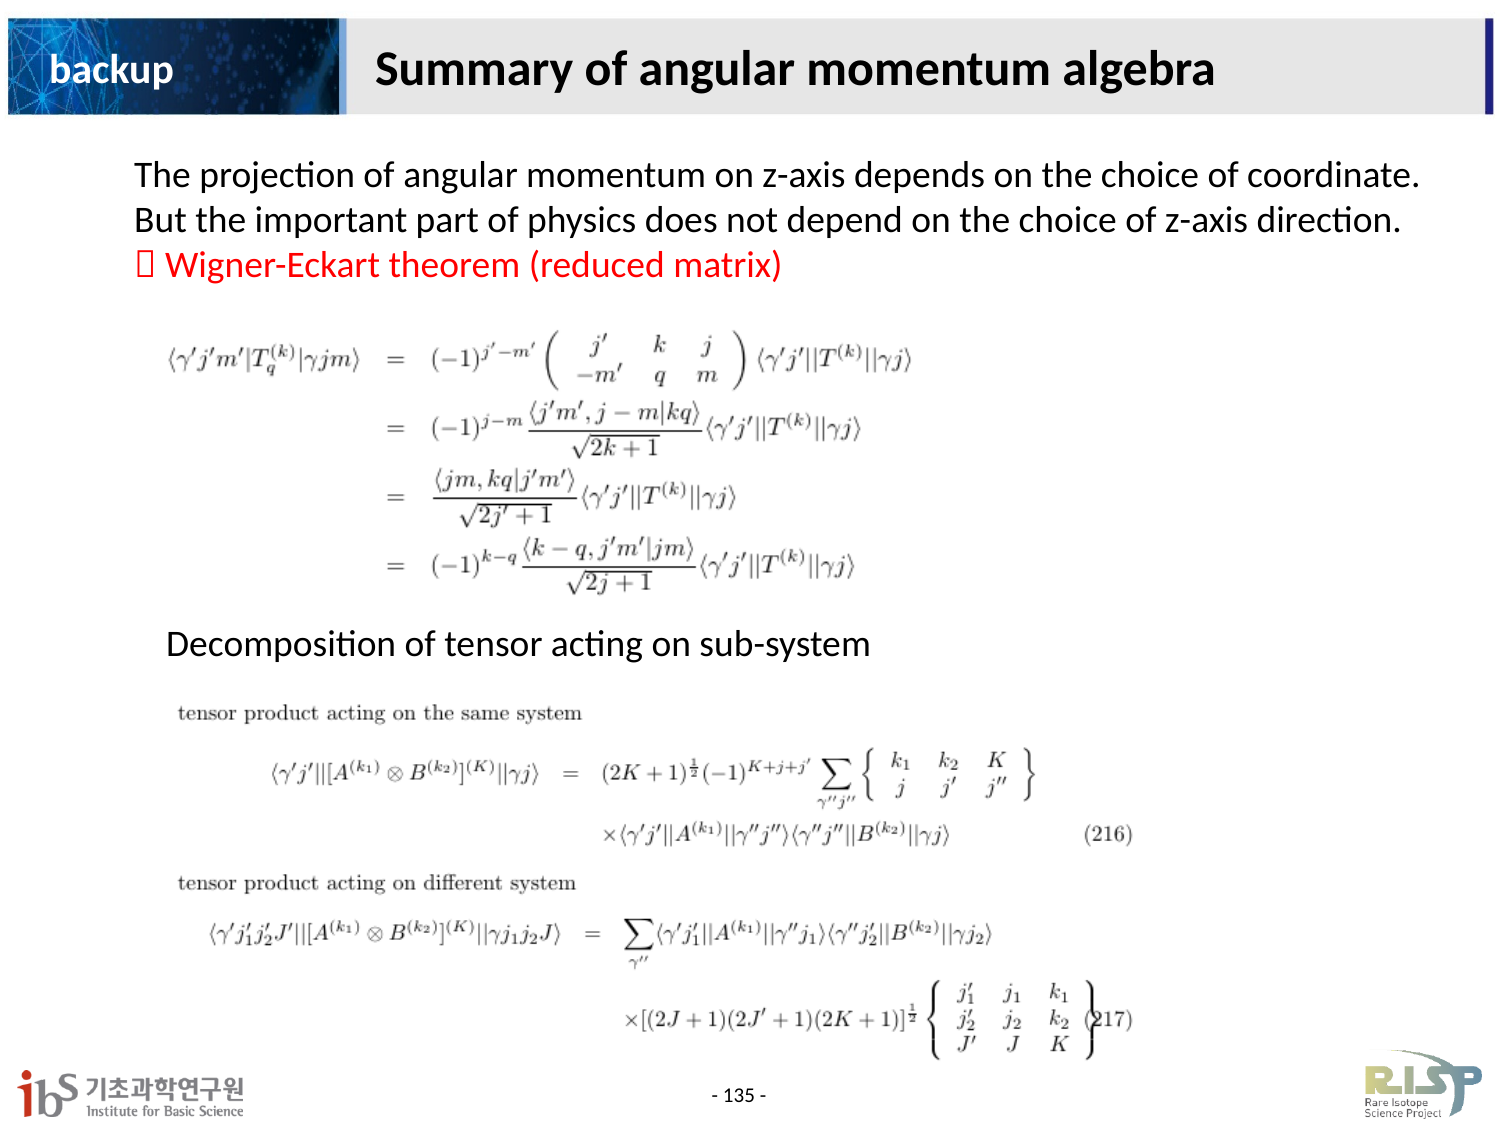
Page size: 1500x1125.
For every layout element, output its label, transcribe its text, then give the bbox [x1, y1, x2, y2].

text_box Decomposition of tensor acting on sub-system [151, 615, 887, 672]
text_box The projection of angular momentum on z-axis depends on the choice of coordinate. But the important part of physics does not depend on the choice of z-axis direction.  Wigner-Eckart theorem (reduced matrix) [119, 142, 1438, 293]
picture [17, 692, 1145, 1117]
picture [147, 307, 945, 615]
picture [1364, 1049, 1482, 1119]
picture [2, 10, 1500, 130]
